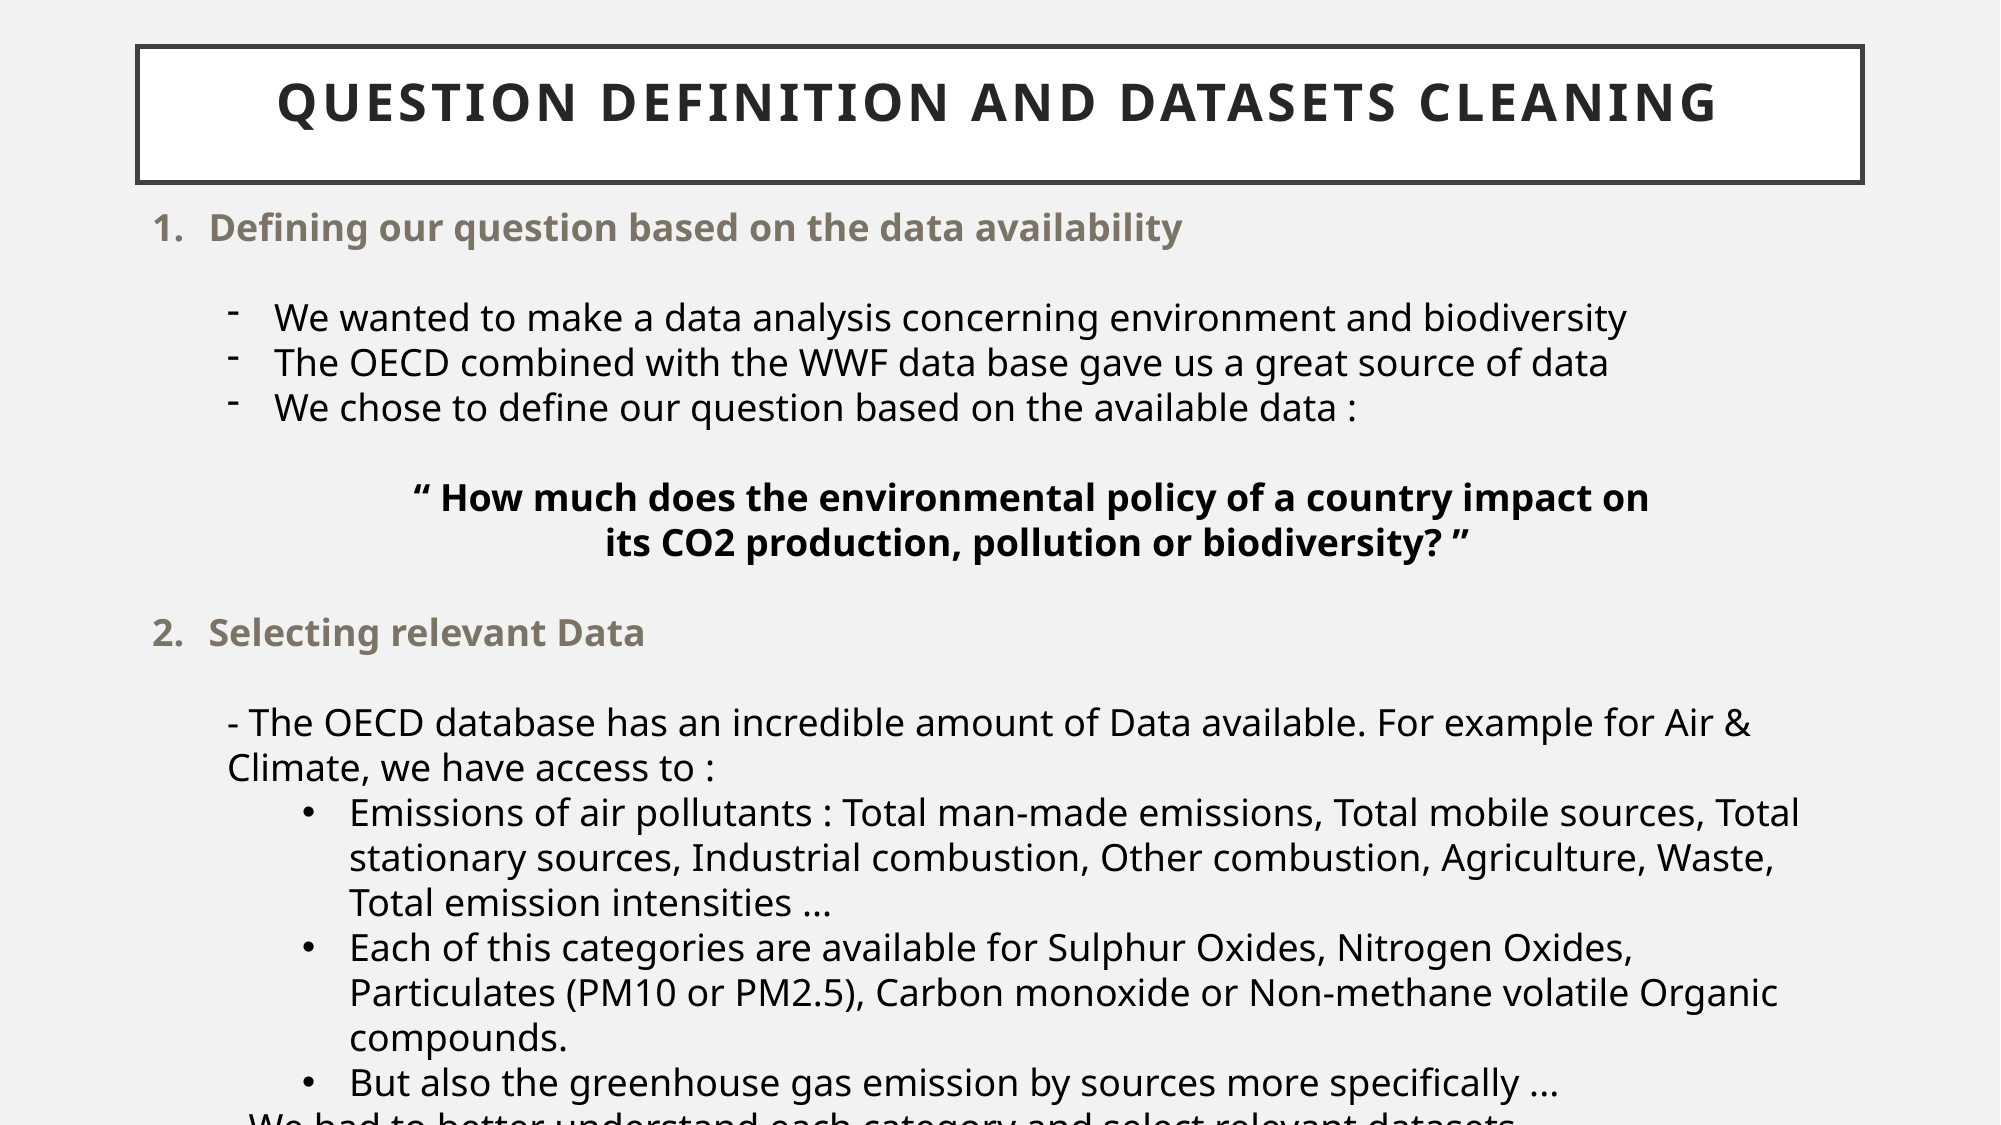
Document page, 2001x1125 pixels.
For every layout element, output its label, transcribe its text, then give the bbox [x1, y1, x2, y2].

text_box Defining our question based on the data availability We wanted to make a data analysis concerning environment and biodiversity The OECD combined with the WWF data base gave us a great source of data We chose to define our question based on the available data : “ How much does the environmental policy of a country impact on its CO2 production, pollution or biodiversity? ” Selecting relevant Data - The OECD database has an incredible amount of Data available. For example for Air & Climate, we have access to : Emissions of air pollutants : Total man-made emissions, Total mobile sources, Total stationary sources, Industrial combustion, Other combustion, Agriculture, Waste, Total emission intensities ... Each of this categories are available for Sulphur Oxides, Nitrogen Oxides, Particulates (PM10 or PM2.5), Carbon monoxide or Non-methane volatile Organic compounds. But also the greenhouse gas emission by sources more specifically ... - We had to better understand each category and select relevant datasets [137, 196, 1863, 1125]
title Question definition and datasets cleaning [135, 44, 1865, 185]
